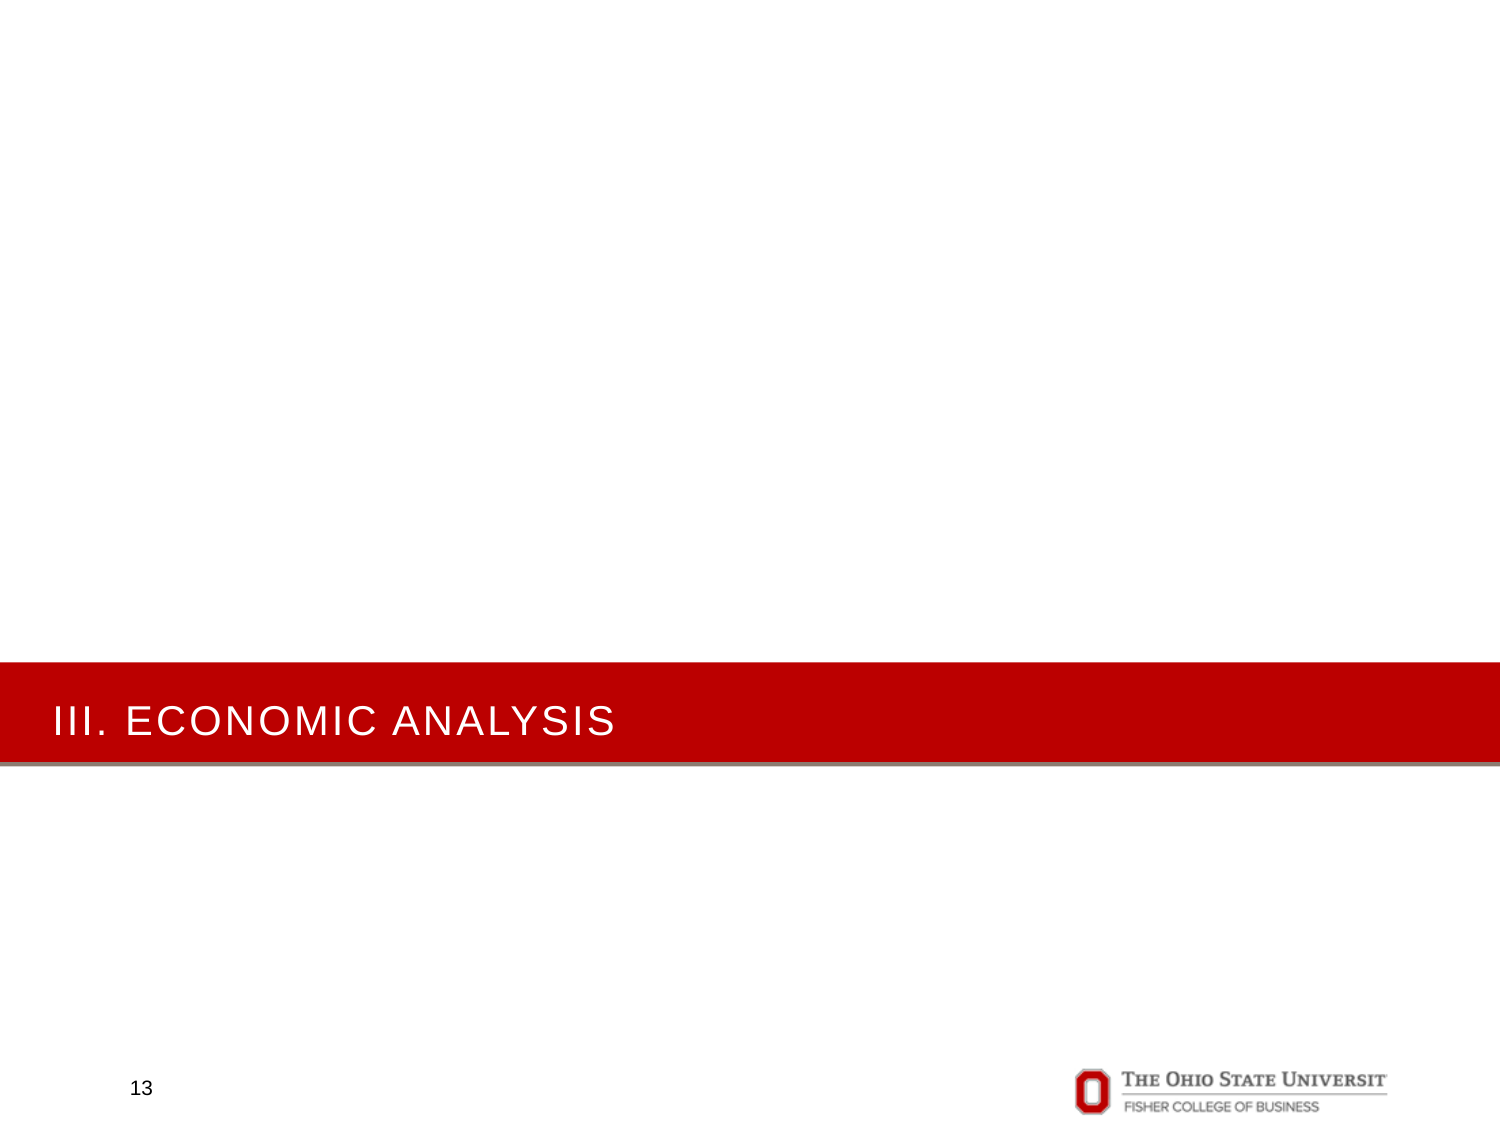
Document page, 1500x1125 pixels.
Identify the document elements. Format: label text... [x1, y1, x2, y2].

title III. Economic Analysis [37, 675, 1225, 763]
picture [1074, 1050, 1388, 1125]
slide_number 13 [0, 1062, 168, 1113]
